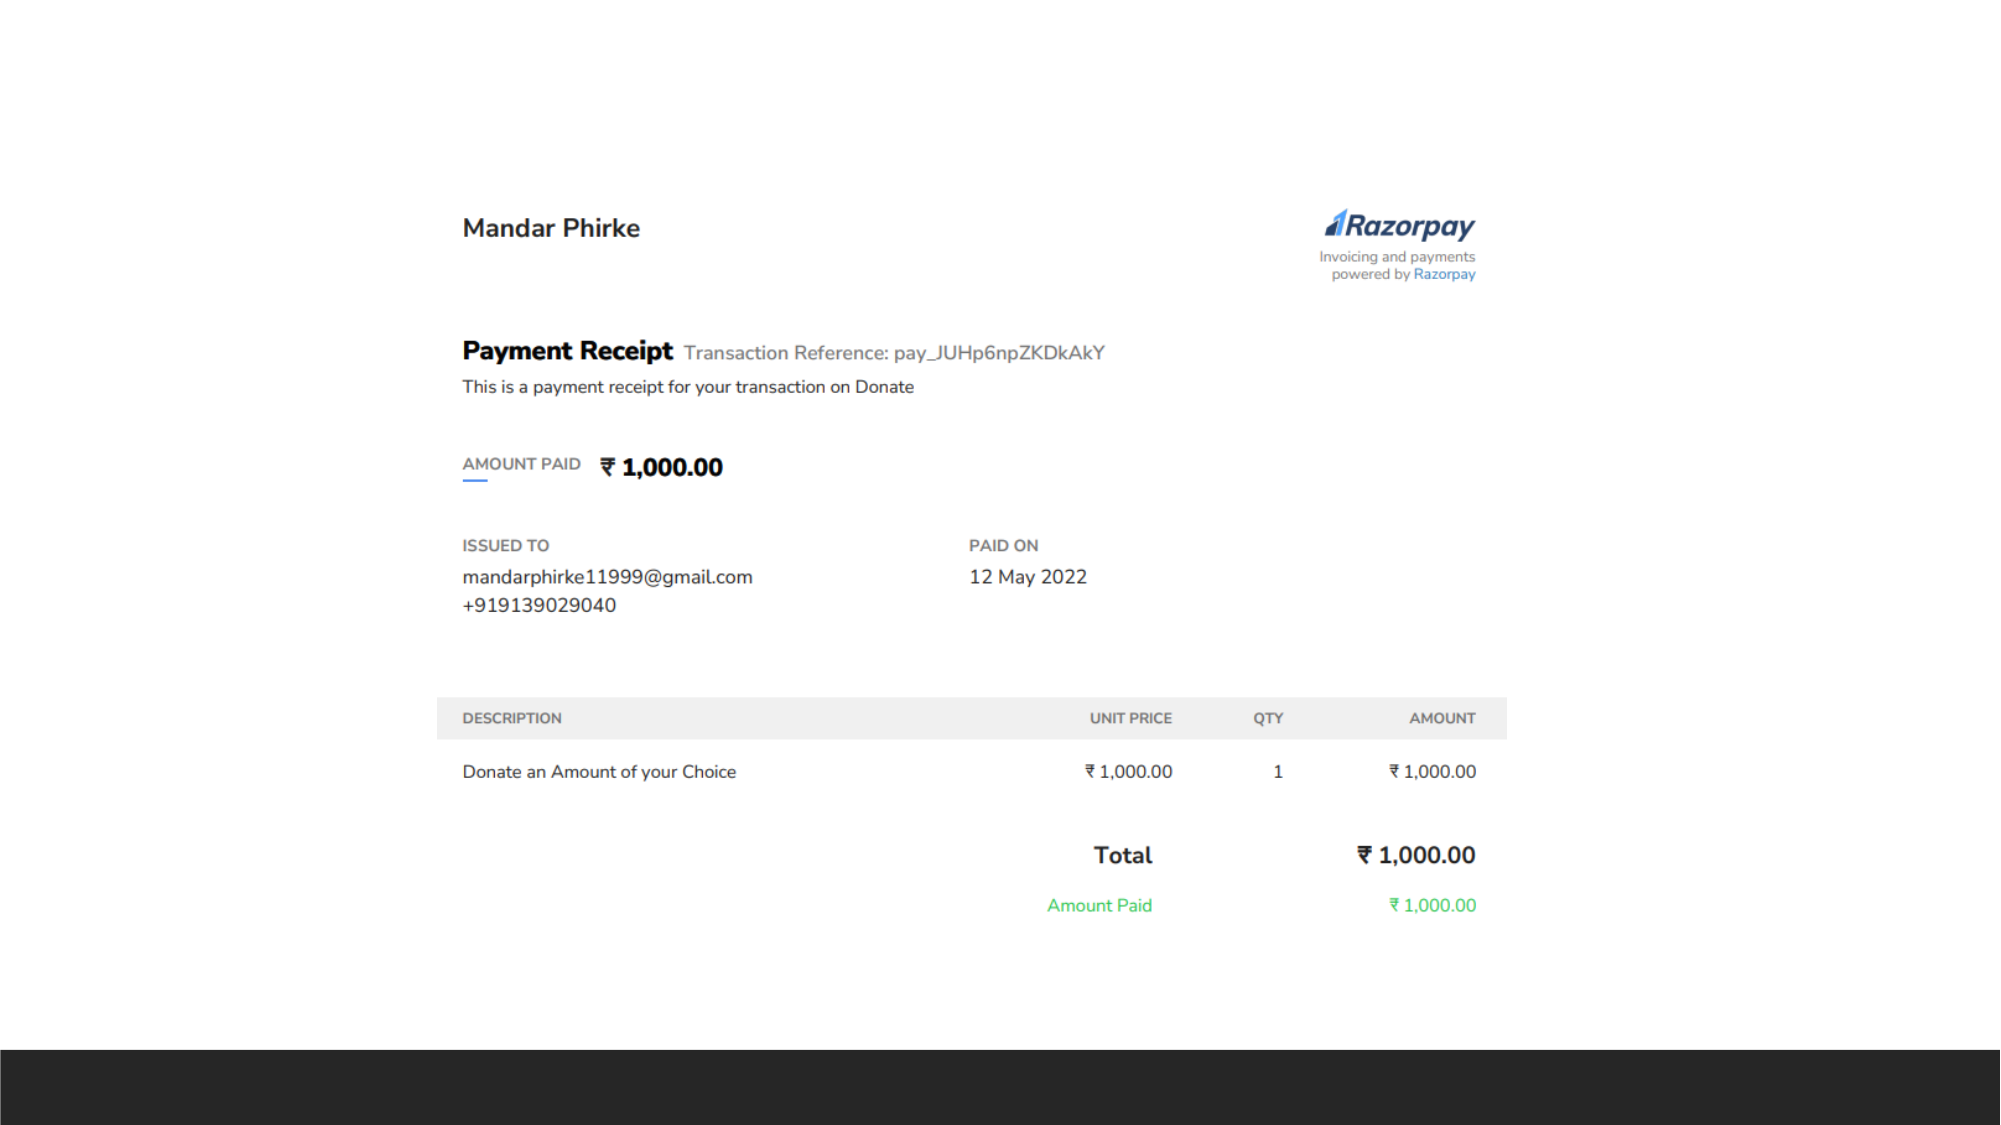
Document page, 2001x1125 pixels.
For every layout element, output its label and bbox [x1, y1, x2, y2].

picture [437, 200, 1508, 925]
